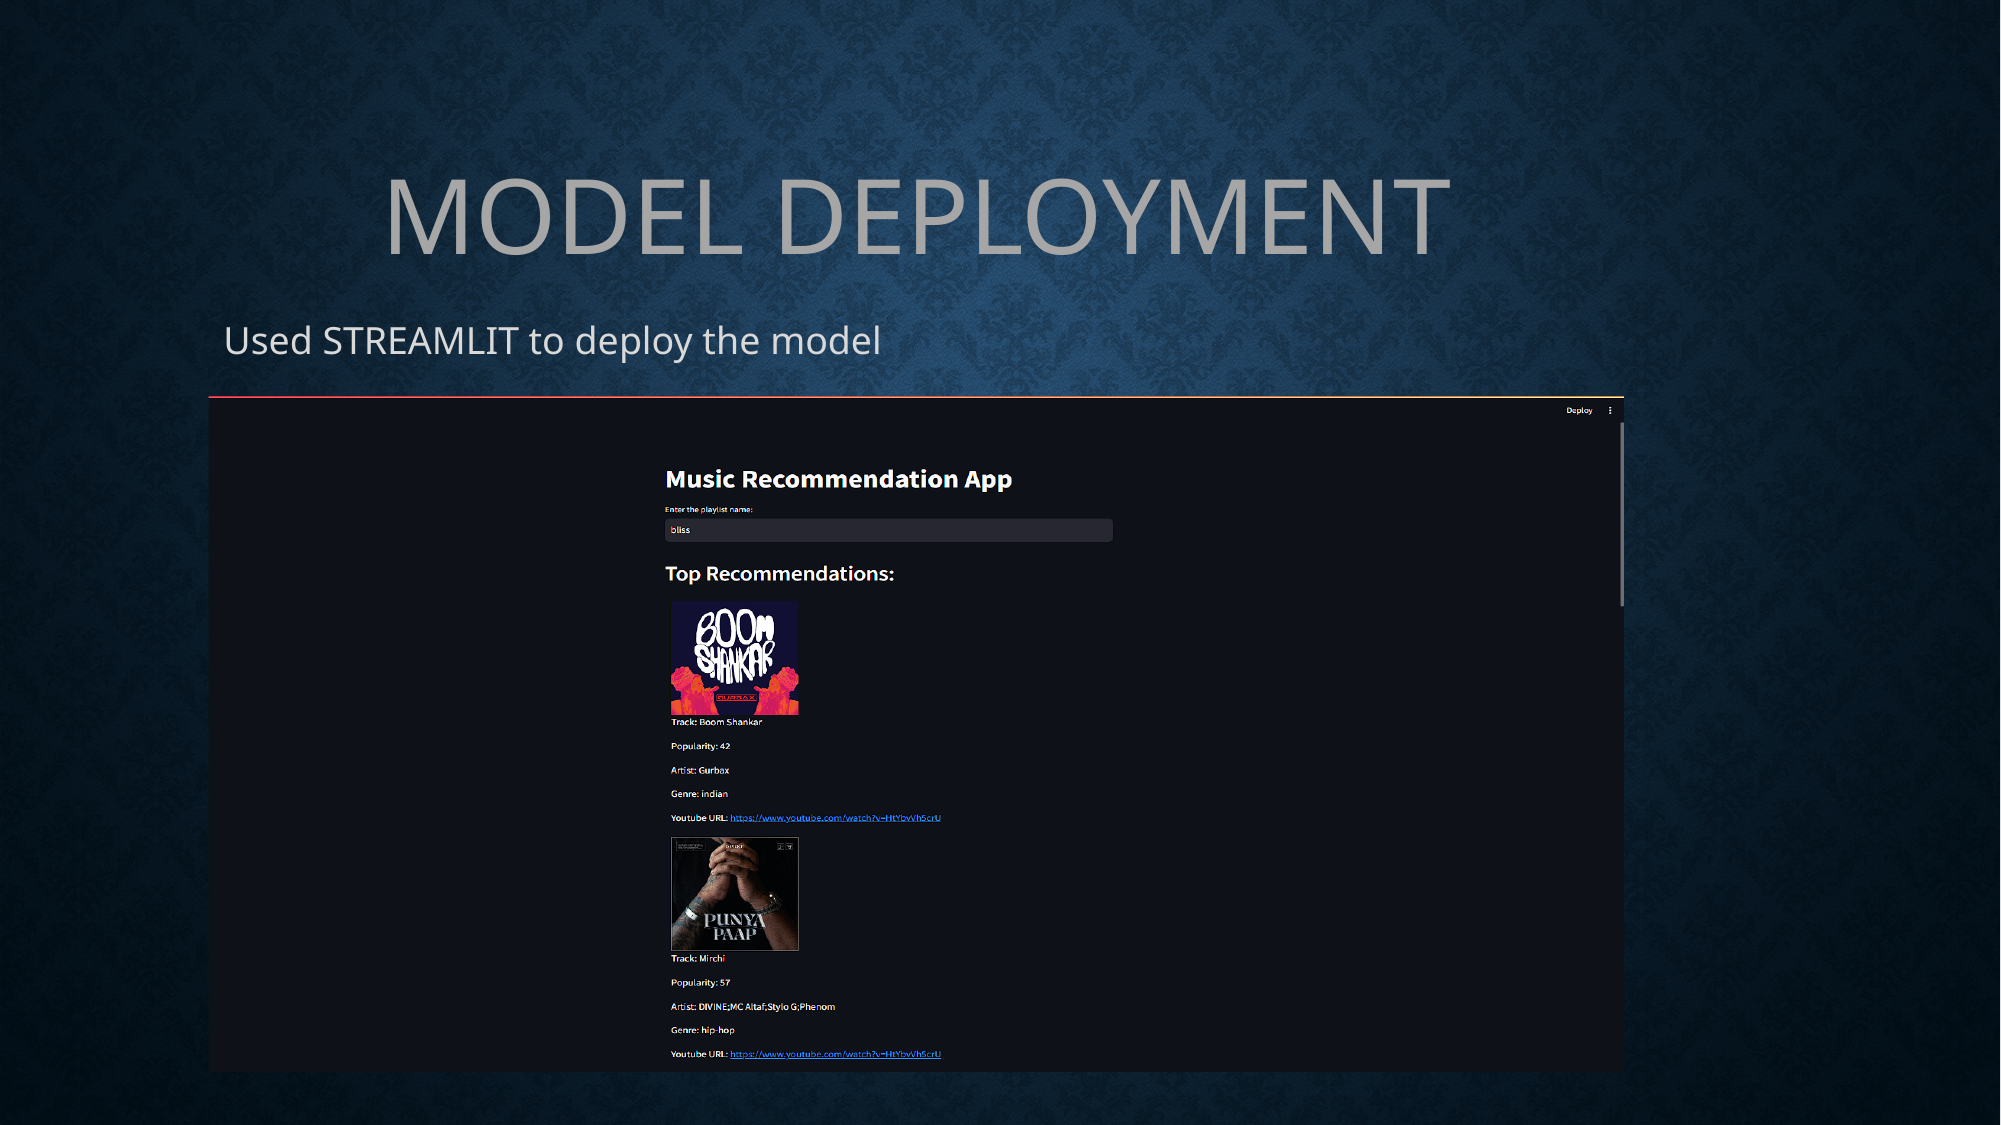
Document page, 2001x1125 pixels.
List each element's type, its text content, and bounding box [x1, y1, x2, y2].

text_box MODEL DEPLOYMENT [366, 143, 1467, 284]
picture [208, 395, 1625, 1072]
text_box Used STREAMLIT to deploy the model [208, 310, 1092, 370]
